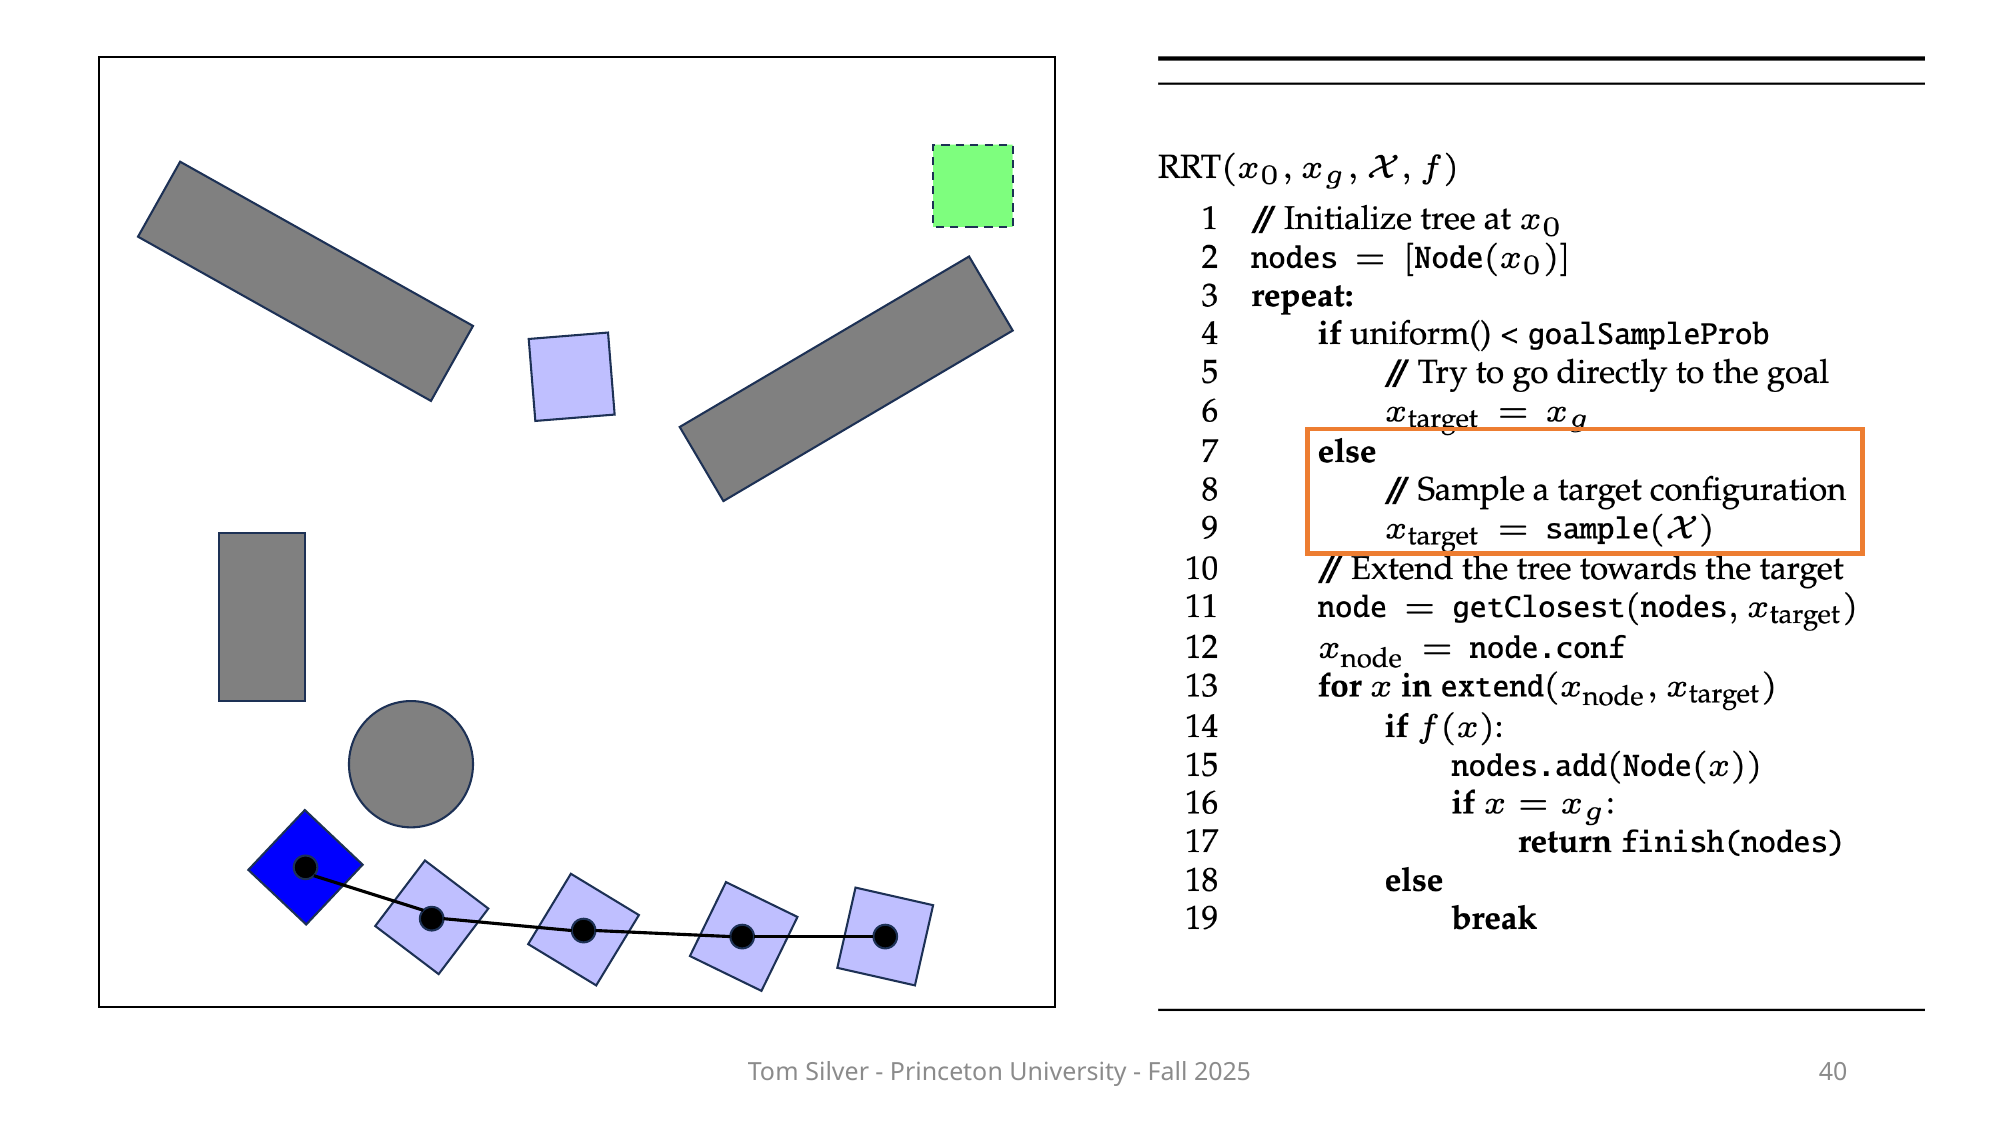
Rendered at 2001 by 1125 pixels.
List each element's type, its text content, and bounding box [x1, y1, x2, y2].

text_box [292, 854, 319, 881]
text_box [595, 930, 731, 937]
text_box [218, 532, 306, 702]
picture [1139, 39, 1925, 1027]
text_box [98, 56, 1056, 1008]
text_box [571, 917, 597, 944]
text_box [136, 160, 475, 403]
text_box [729, 923, 755, 950]
text_box [527, 331, 616, 423]
slide_number 40 [1412, 1042, 1863, 1103]
text_box [347, 700, 475, 829]
text_box [678, 255, 1015, 503]
text_box [542, 872, 641, 930]
footer Tom Silver - Princeton University - Fall 2025 [662, 1042, 1338, 1103]
text_box [872, 923, 899, 950]
text_box [373, 911, 473, 976]
text_box [701, 880, 799, 935]
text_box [313, 875, 424, 911]
text_box [836, 886, 935, 987]
text_box [412, 859, 490, 918]
text_box [246, 808, 365, 926]
text_box [526, 931, 627, 987]
text_box [688, 937, 789, 993]
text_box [443, 918, 572, 931]
text_box [932, 144, 1014, 228]
text_box [418, 905, 445, 932]
